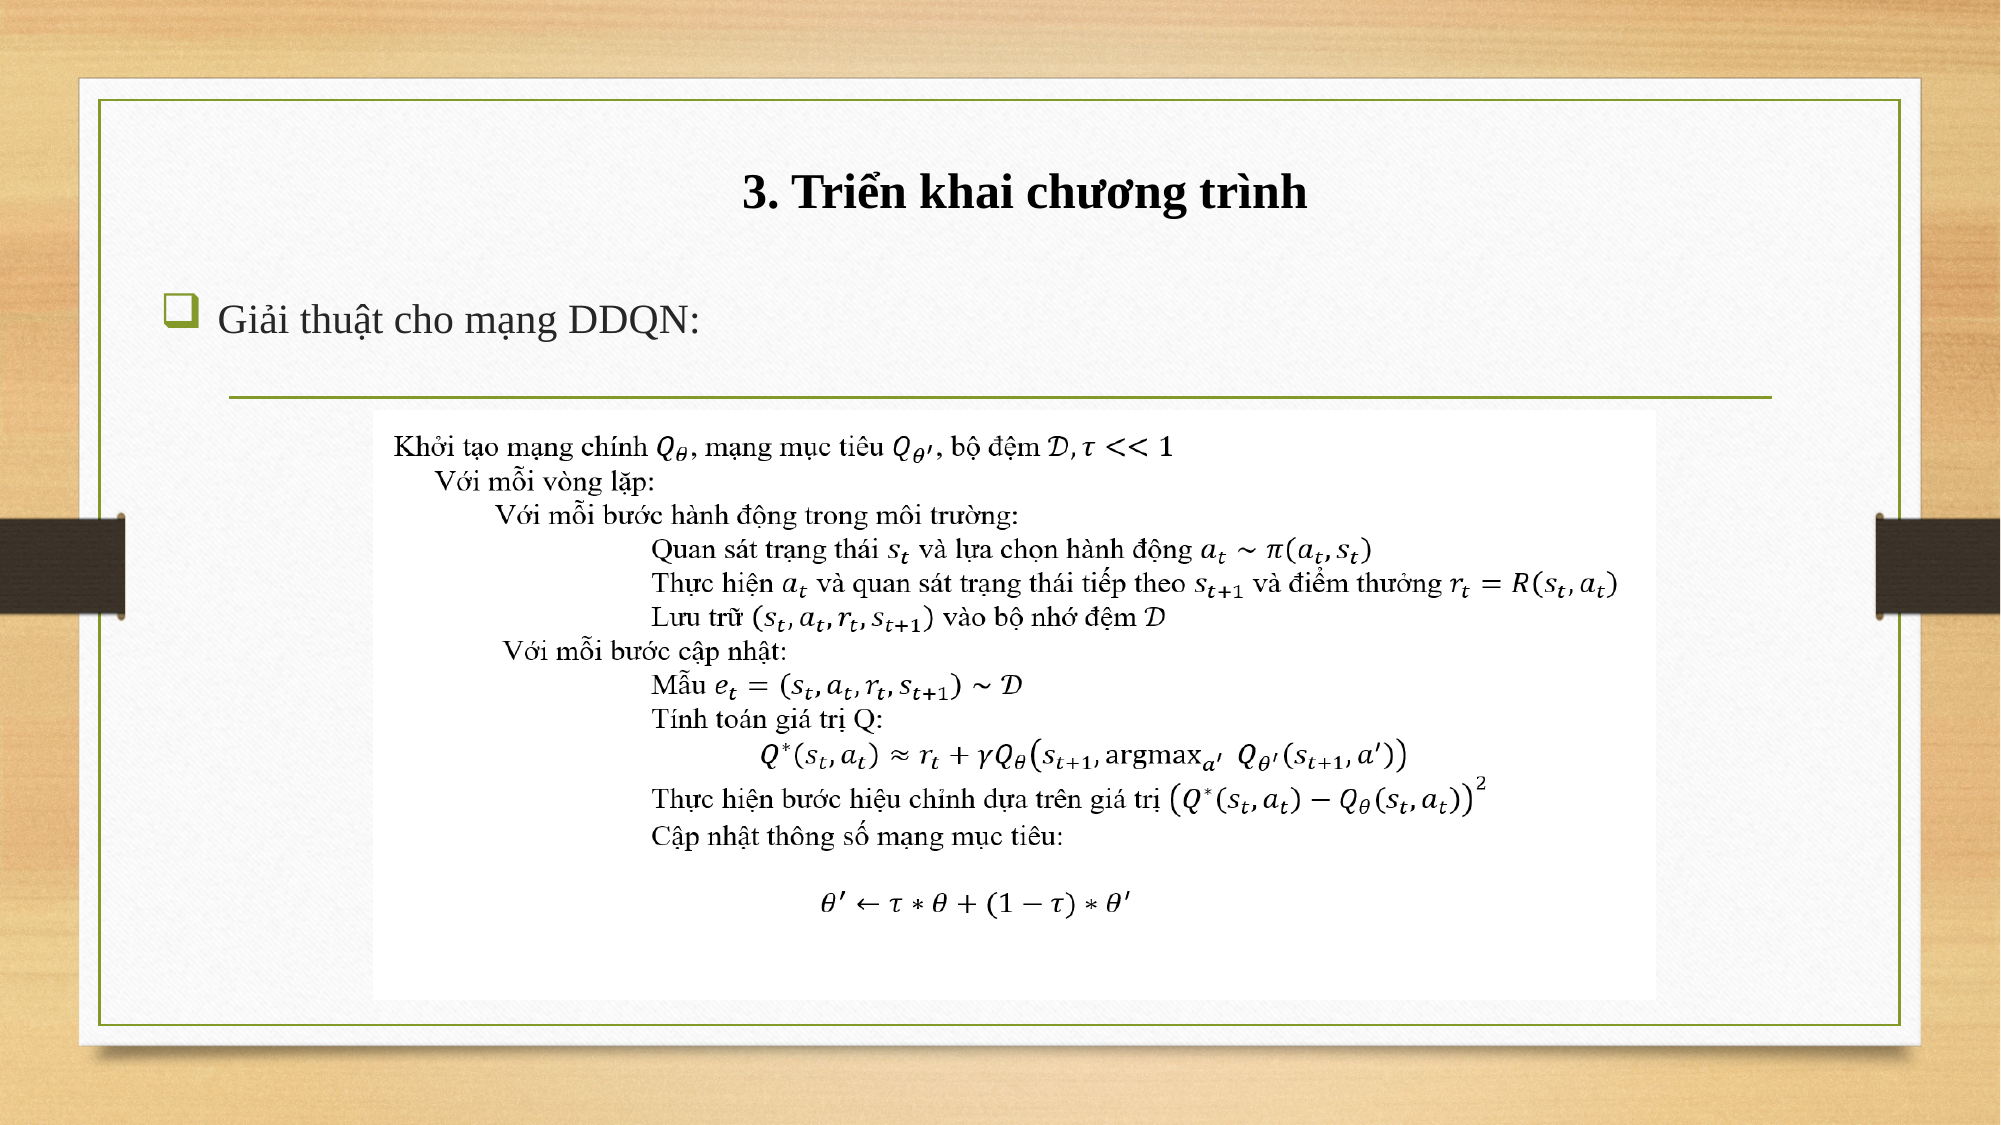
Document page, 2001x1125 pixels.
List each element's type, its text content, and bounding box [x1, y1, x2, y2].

picture [0, 0, 2001, 1125]
text_box 3. Triển khai chương trình [727, 151, 1891, 226]
list Giải thuật cho mạng DDQN: [145, 213, 1871, 928]
